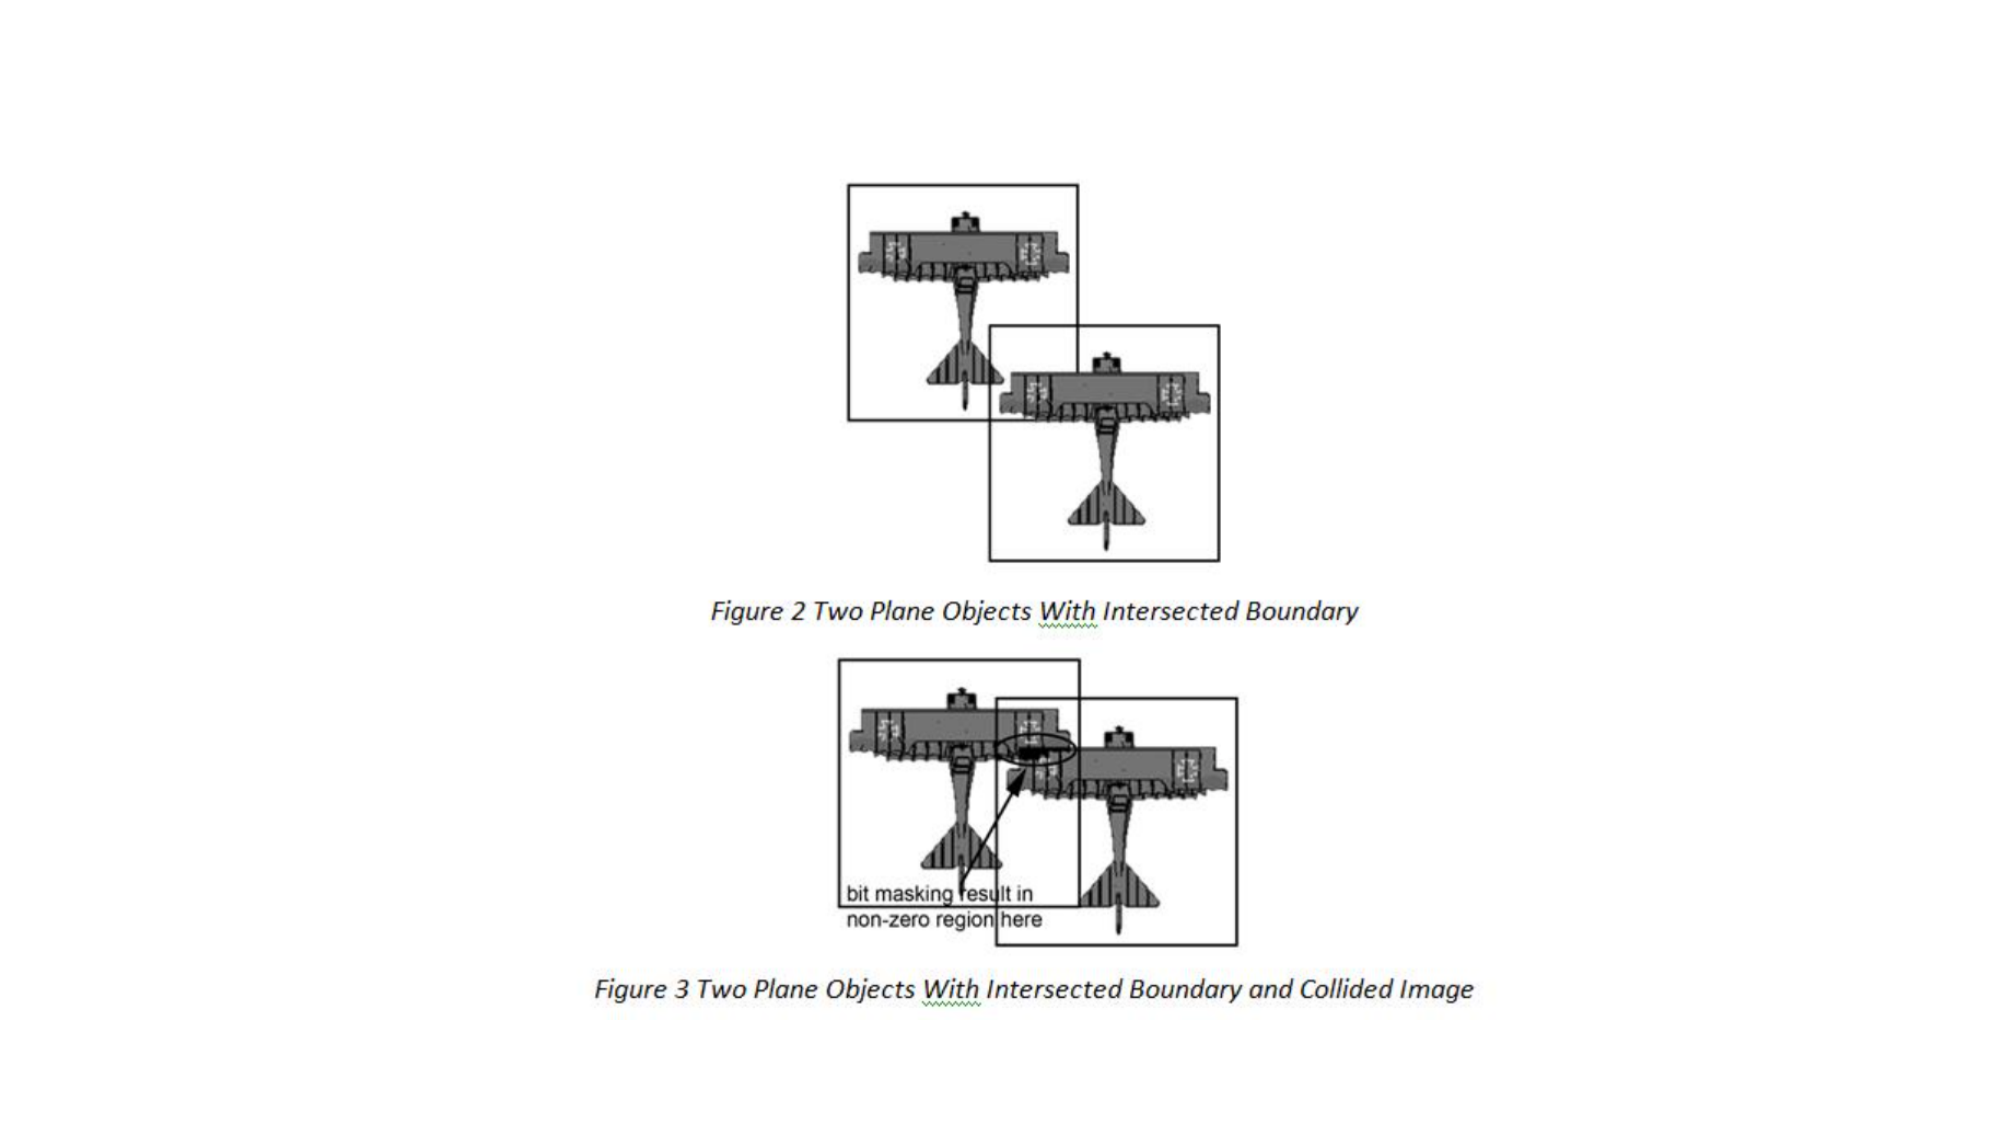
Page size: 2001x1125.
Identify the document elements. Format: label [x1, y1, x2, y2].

list [476, 105, 1524, 1020]
